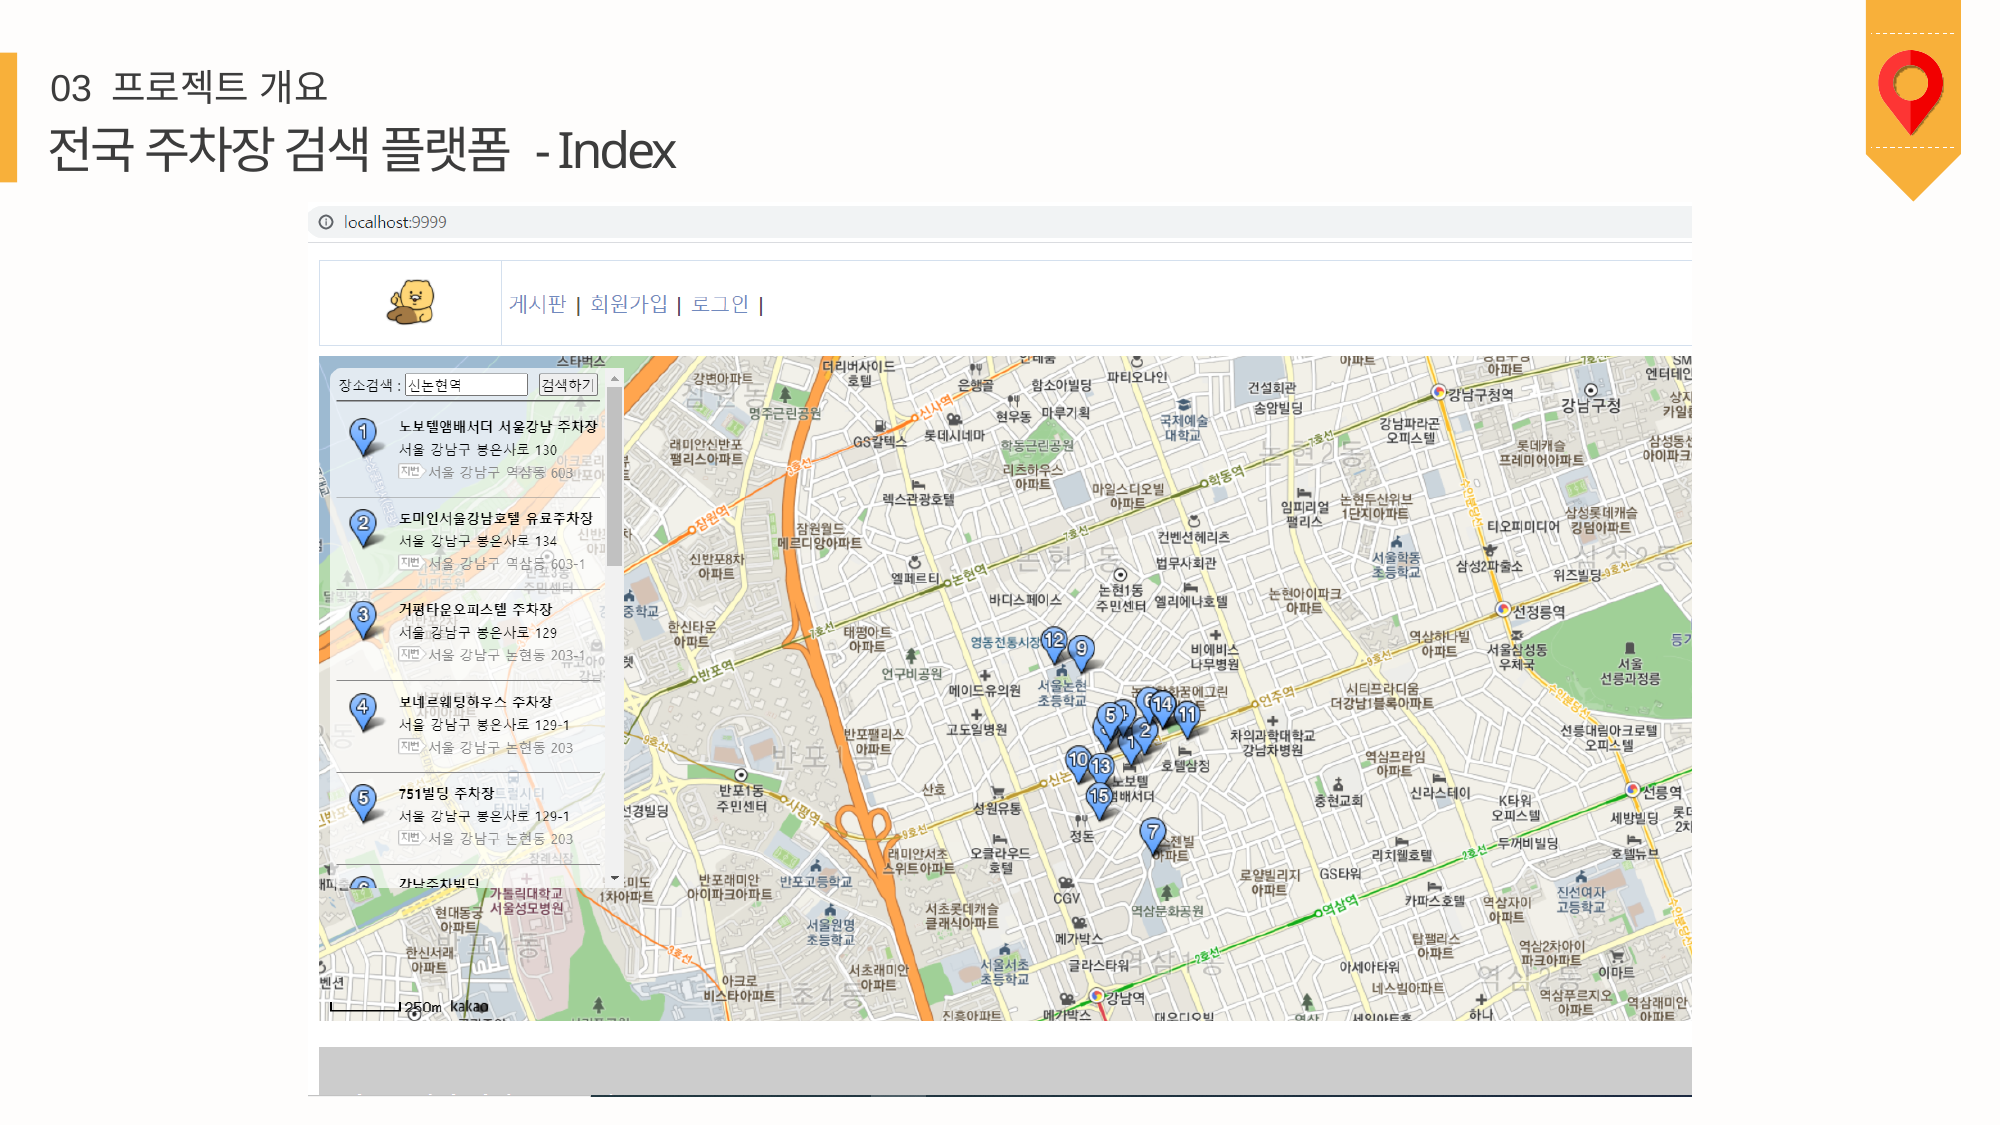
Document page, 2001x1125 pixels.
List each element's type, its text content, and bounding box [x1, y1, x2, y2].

text_box 03 프로젝트 개요 [35, 56, 344, 110]
text_box 전국 주차장 검색 플랫폼 - Index [32, 110, 703, 186]
picture [307, 202, 1692, 1097]
text_box [0, 52, 18, 183]
text_box [1865, 0, 1961, 202]
picture [1867, 50, 1953, 136]
